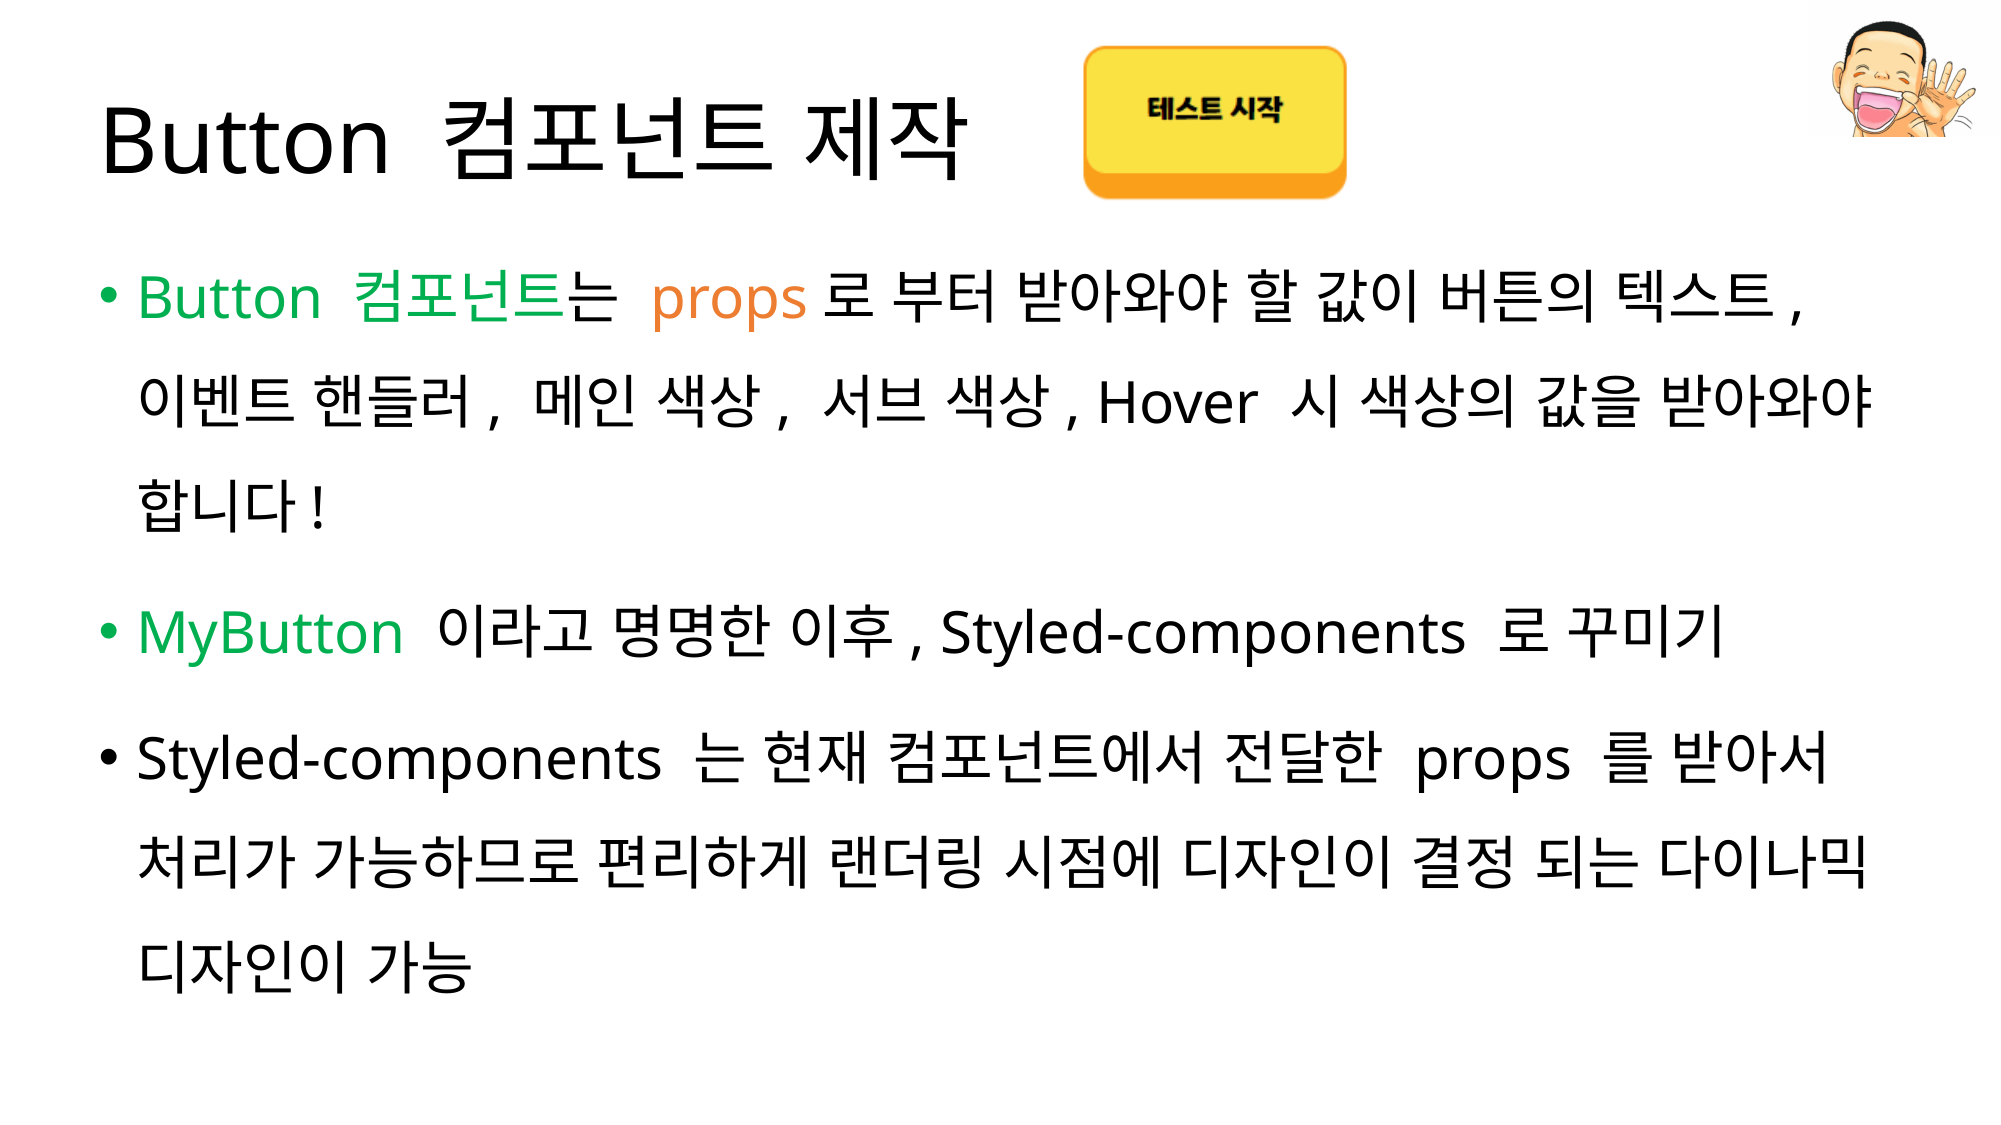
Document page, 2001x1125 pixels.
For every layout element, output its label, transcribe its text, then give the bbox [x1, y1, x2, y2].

picture [1007, 0, 1416, 249]
list Button 컴포넌트는 props로 부터 받아와야 할 값이 버튼의 텍스트, 이벤트 핸들러, 메인 색상, 서브 색상, Hover 시 색상의 값을 받아와야 합니다! MyButton 이라고 명명한 이후, Styled-components 로 꾸미기 Styled-components 는 현재 컴포넌트에서 전달한 props 를 받아서 처리가 가능하므로 편리하게 랜더링 시점에 디자인이 결정 되는 다이나믹 디자인이 가능 [83, 217, 1931, 1125]
title Button 컴포넌트 제작 [1416, 0, 1931, 217]
picture [1931, 0, 2000, 137]
title Button 컴포넌트 제작 [83, 0, 1007, 217]
